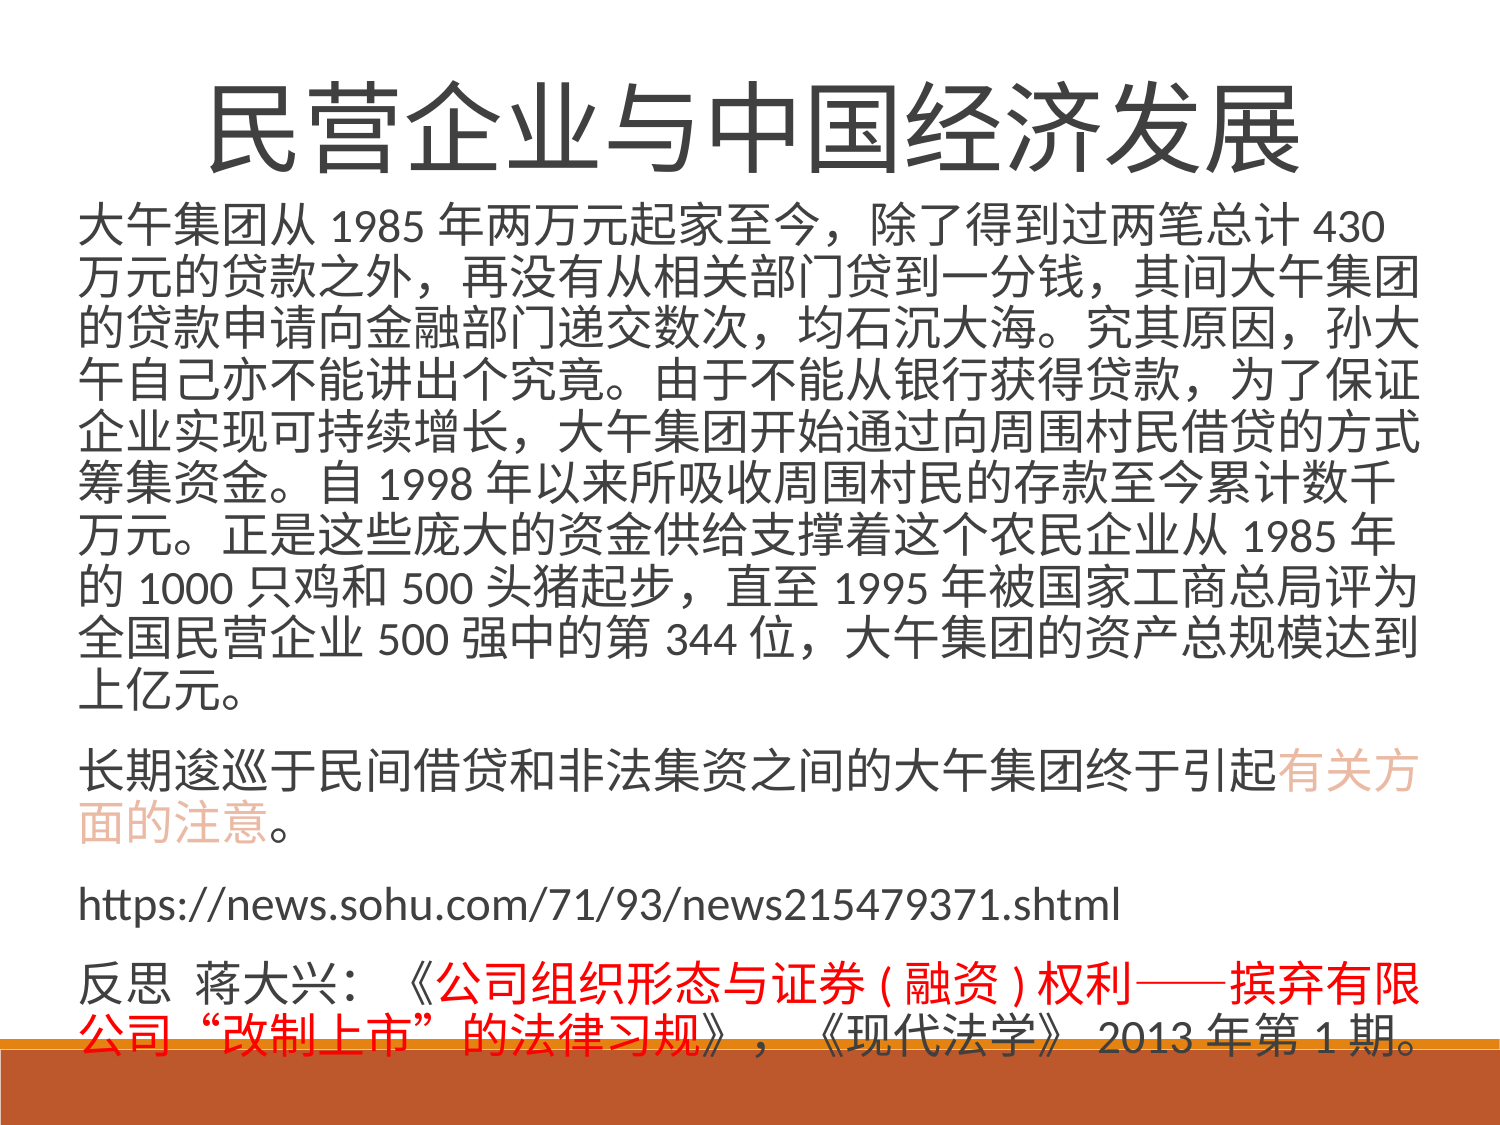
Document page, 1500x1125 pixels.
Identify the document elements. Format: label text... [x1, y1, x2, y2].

title 民营企业与中国经济发展 [134, 46, 1373, 193]
list 大午集团从1985年两万元起家至今，除了得到过两笔总计430万元的贷款之外，再没有从相关部门贷到一分钱，其间大午集团的贷款申请向金融部门递交数次，均石沉大海。究其原因，孙大午自己亦不能讲出个究竟。由于不能从银行获得贷款，为了保证企业实现可持续增长，大午集团开始通过向周围村民借贷的方式筹集资金。自1998年以来所吸收周围村民的存款至今累计数千万元。正是这些庞大的资金供给支撑着这个农民企业从1985年的1000只鸡和500头猪起步，直至1995年被国家工商总局评为全国民营企业500强中的第344位，大午集团的资产总规模达到上亿元。 长期逡巡于民间借贷和非法集资之间的大午集团终于引起有关方面的注意。 https://news.sohu.com/71/93/news215479371.shtml 反思 蒋大兴：《公司组织形态与证券(融资)权利——摈弃有限公司“改制上市”的法律习规》，《现代法学》2013年第1期。 [62, 193, 1446, 1027]
